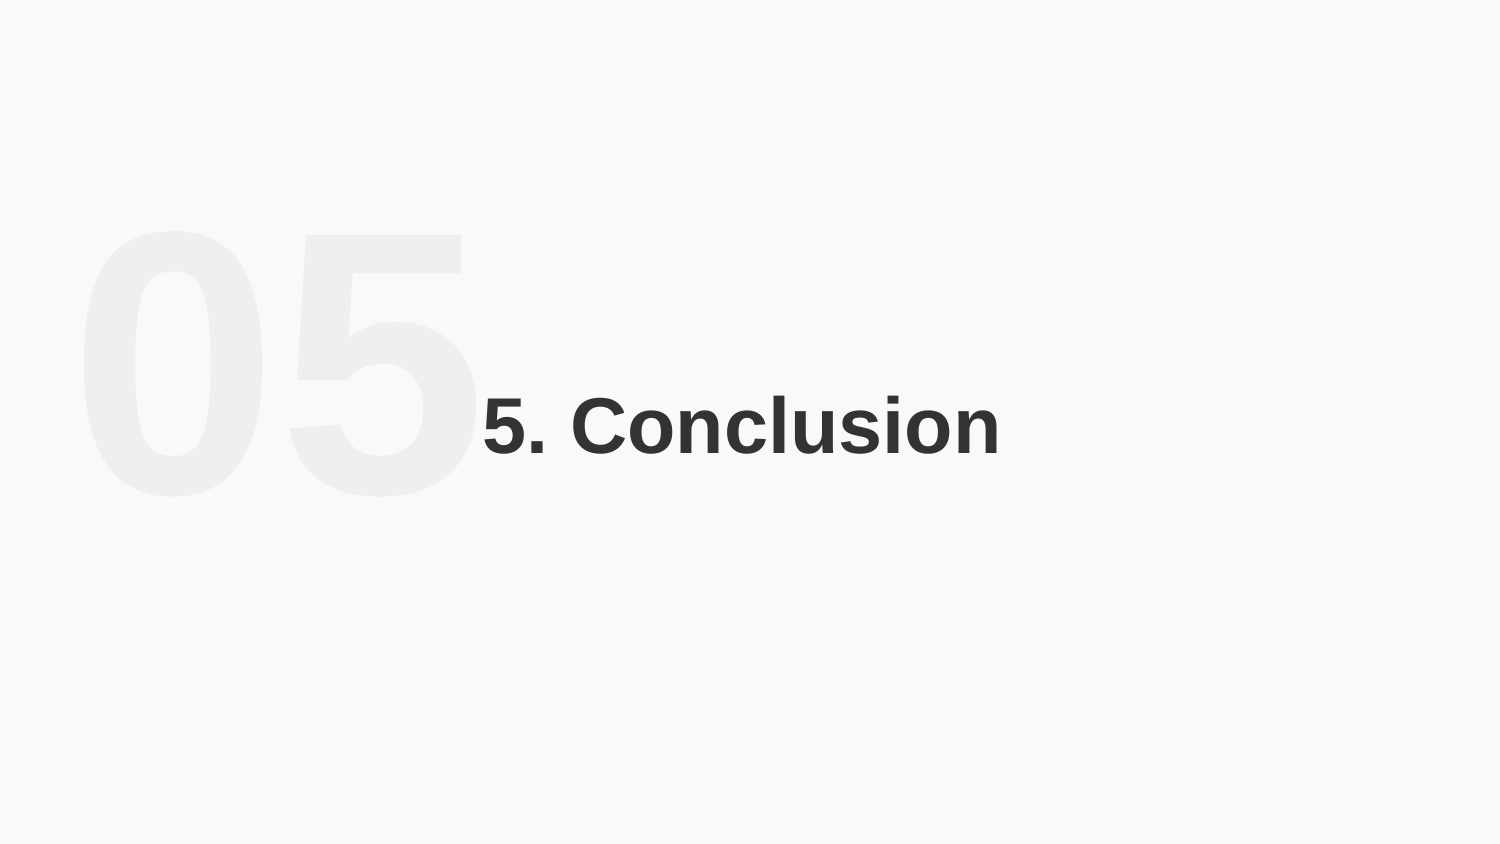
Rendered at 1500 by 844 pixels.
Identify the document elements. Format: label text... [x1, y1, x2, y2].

text_box 5. Conclusion [85, 359, 1399, 485]
text_box 05 [54, 187, 680, 500]
